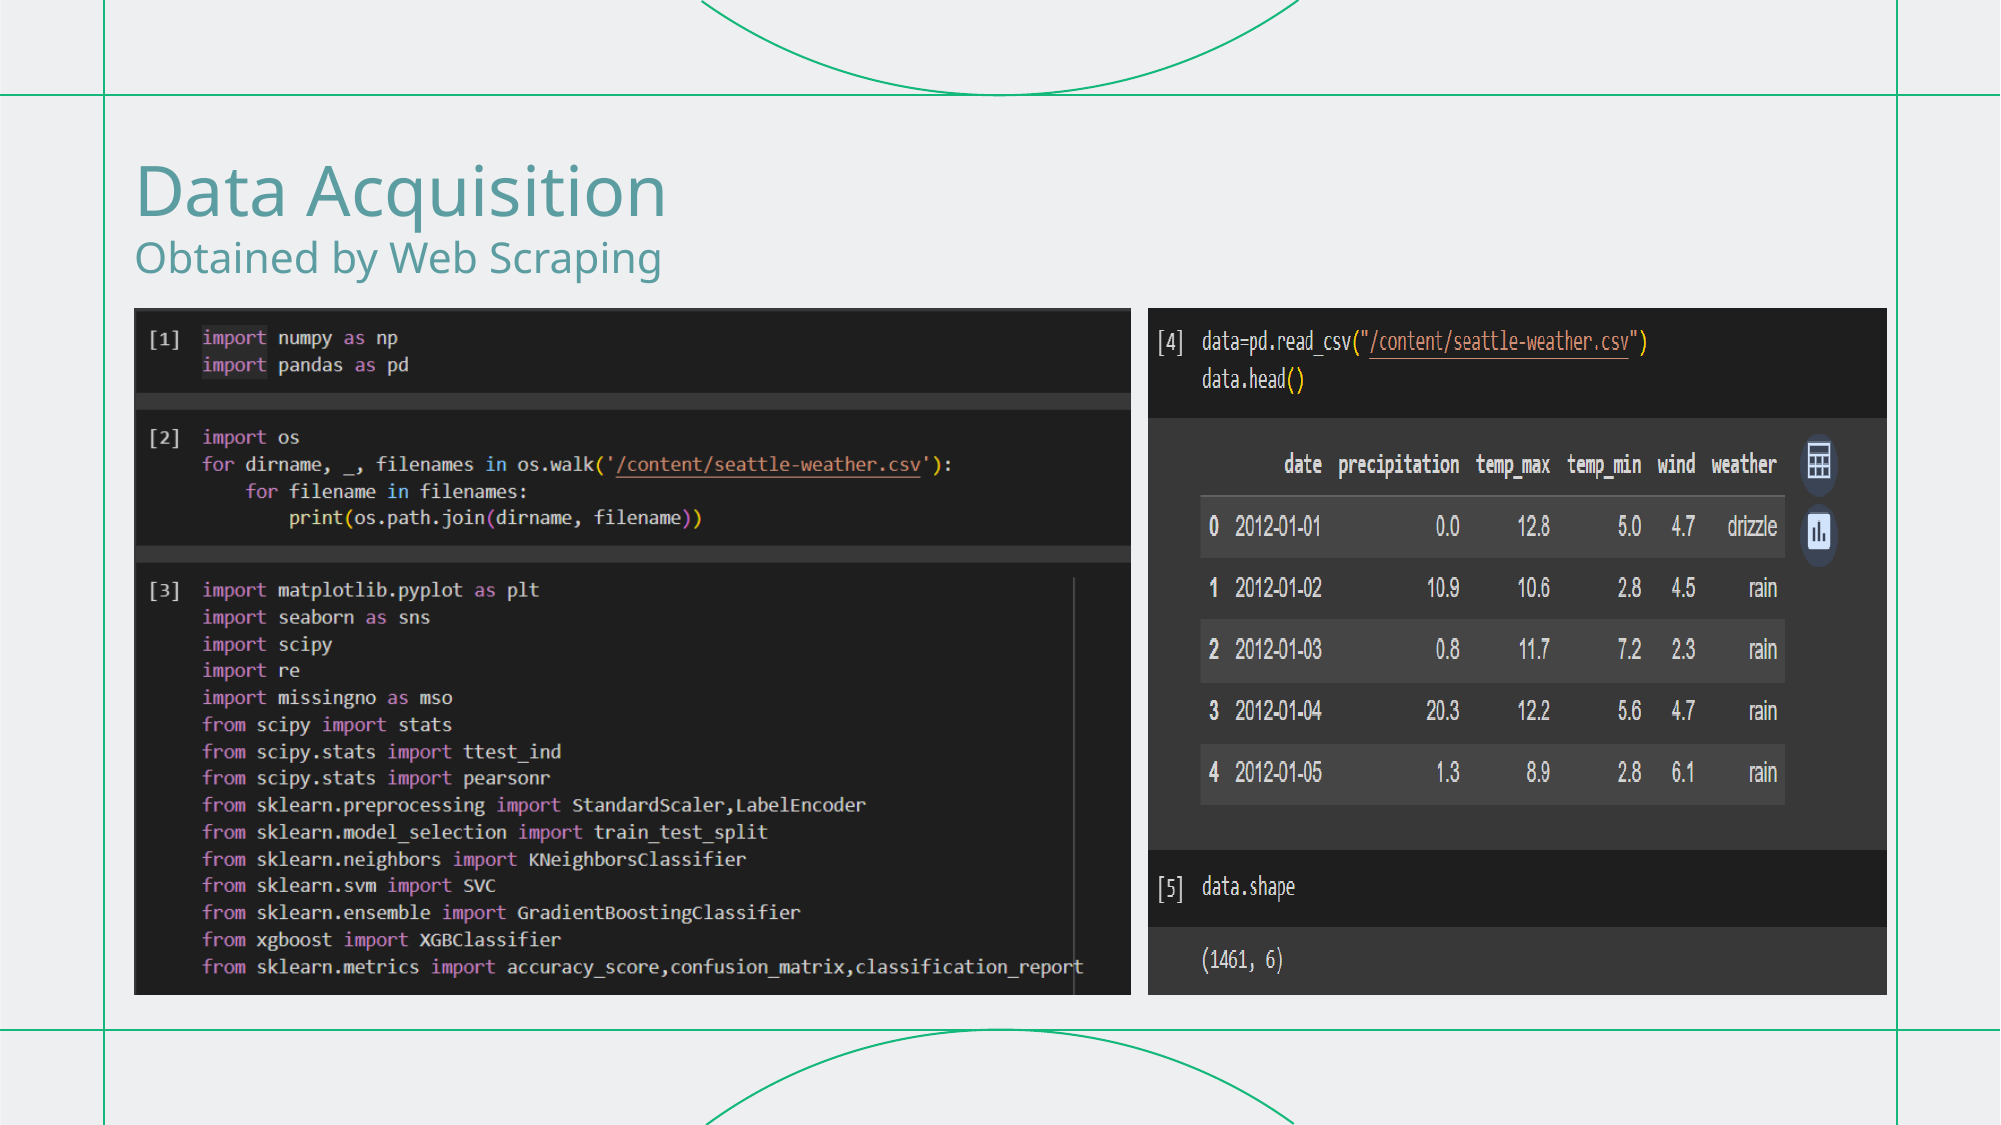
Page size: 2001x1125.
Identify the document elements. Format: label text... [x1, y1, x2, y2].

title Data Acquisition Obtained by Web Scraping [119, 139, 1845, 290]
picture [134, 308, 1131, 995]
picture [1148, 308, 1887, 995]
